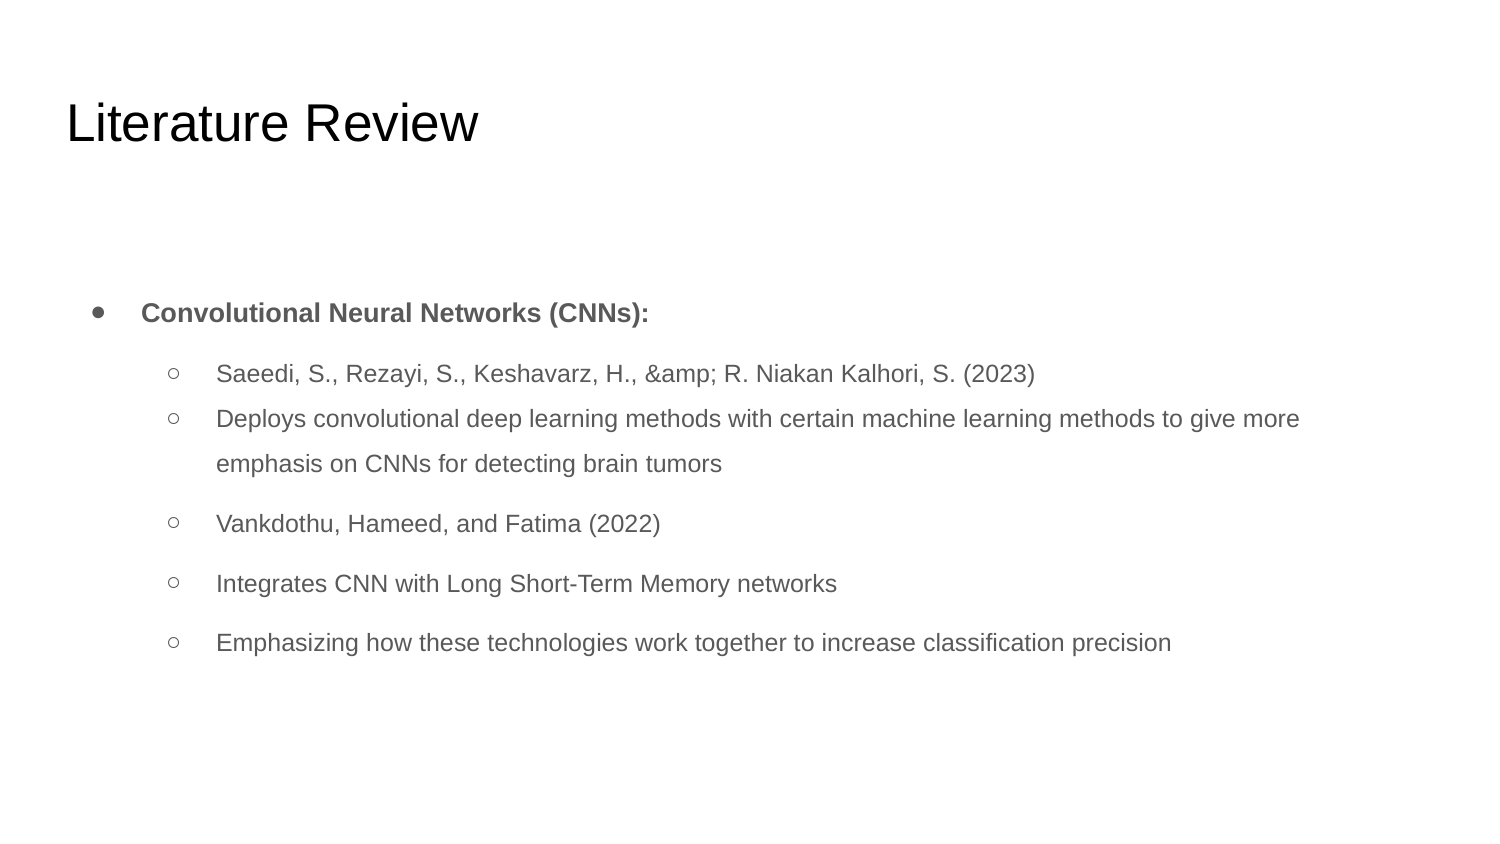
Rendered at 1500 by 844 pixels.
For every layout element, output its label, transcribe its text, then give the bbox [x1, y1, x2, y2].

title Literature Review [51, 72, 1449, 167]
list Convolutional Neural Networks (CNNs): Saeedi, S., Rezayi, S., Keshavarz, H., &amp; R. Niakan Kalhori, S. (2023) Deploys convolutional deep learning methods with certain machine learning methods to give more emphasis on CNNs for detecting brain tumors Vankdothu, Hameed, and Fatima (2022) Integrates CNN with Long Short-Term Memory networks Emphasizing how these technologies work together to increase classification precision [51, 189, 1399, 750]
